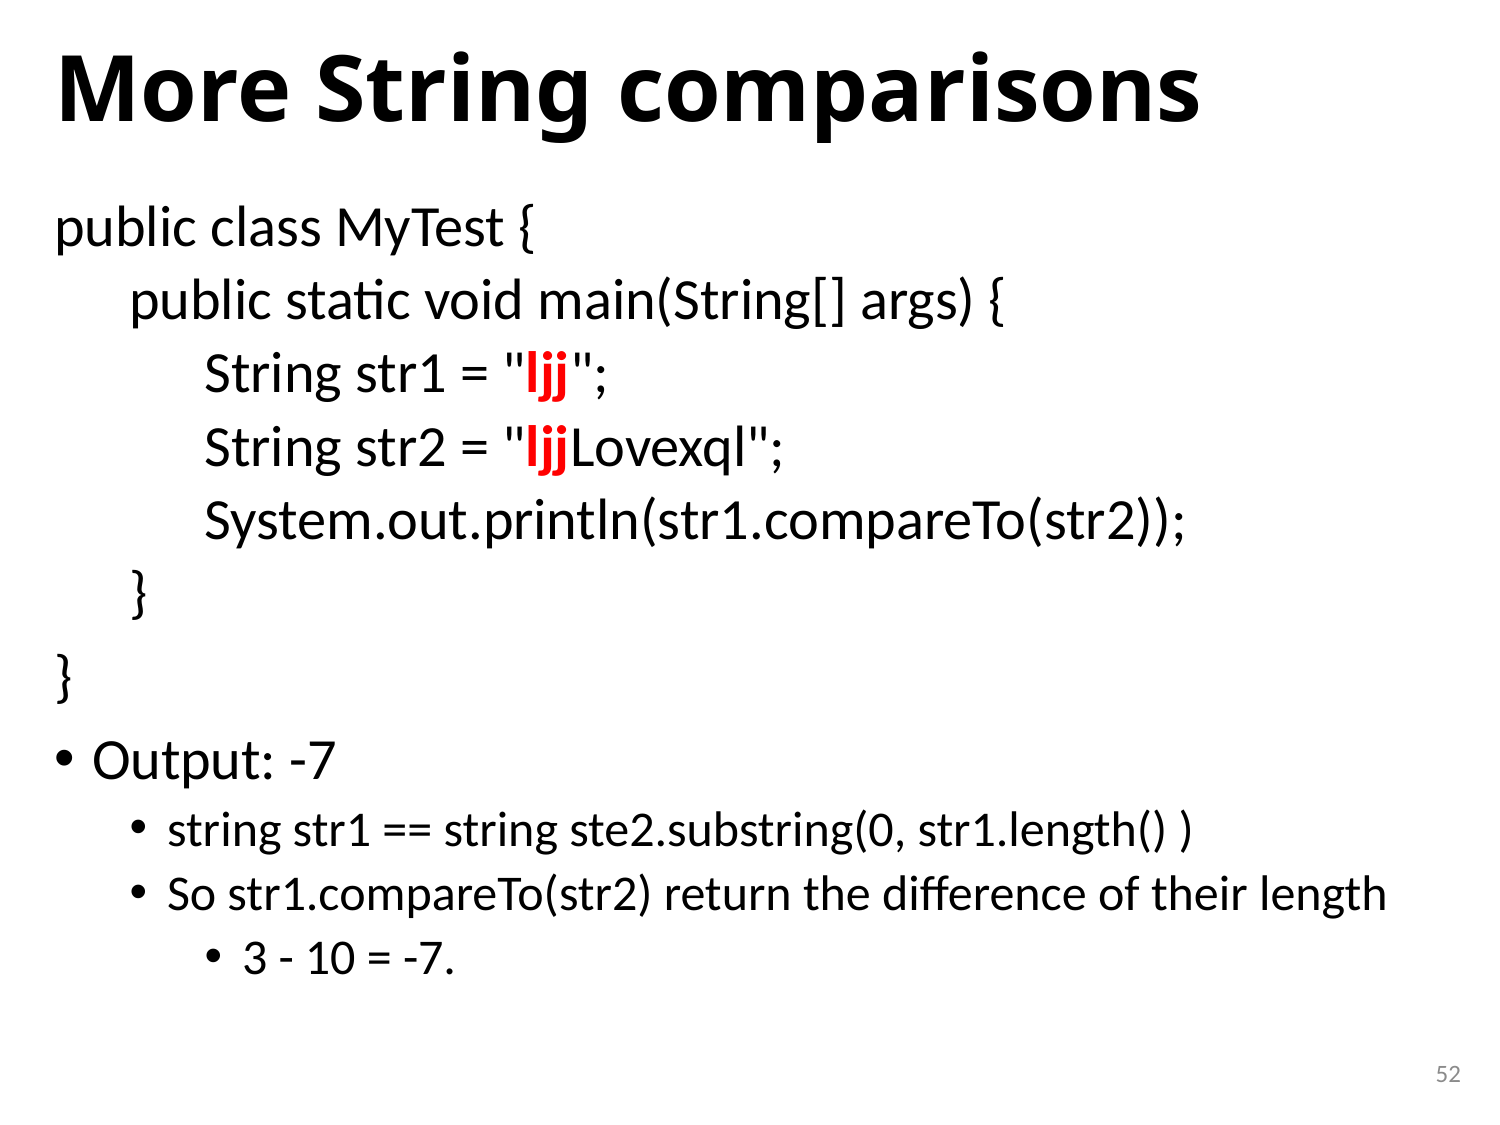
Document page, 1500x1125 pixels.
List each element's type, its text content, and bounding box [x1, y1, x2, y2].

slide_number 52 [1138, 1042, 1477, 1103]
title More String comparisons [39, 22, 1461, 161]
list public class MyTest { public static void main(String[] args) { String str1 = "ljj"; String str2 = "ljjLovexql"; System.out.println(str1.compareTo(str2)); } } Output: -7 string str1 == string ste2.substring(0, str1.length() ) So str1.compareTo(str2) return the difference of their length 3 - 10 = -7. [39, 188, 1461, 1085]
